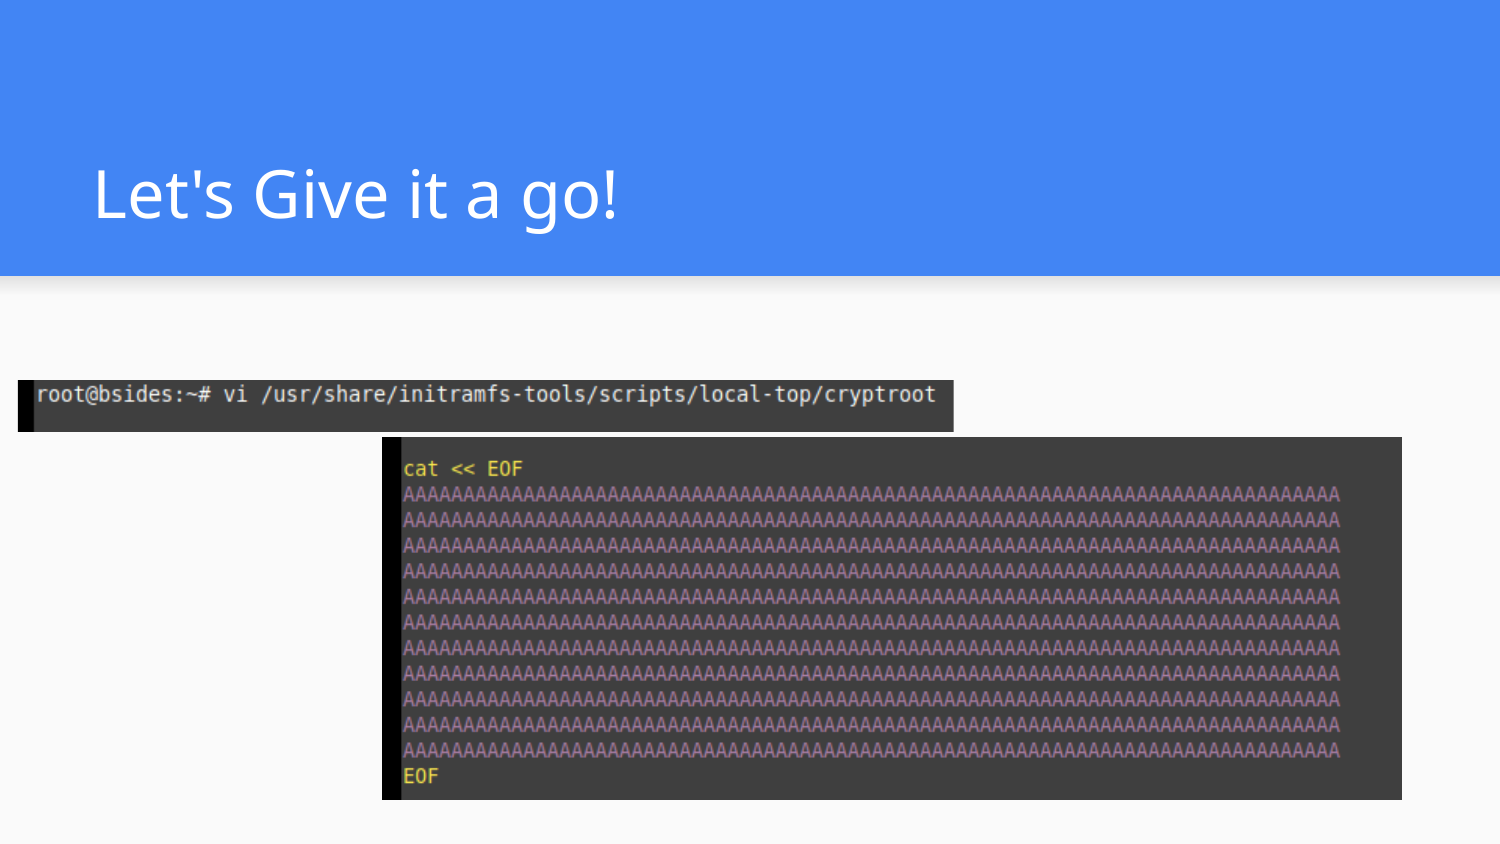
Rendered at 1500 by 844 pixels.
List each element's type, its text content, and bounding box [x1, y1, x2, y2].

picture [17, 380, 954, 433]
picture [382, 437, 1403, 800]
title Let's Give it a go! [77, 121, 1427, 248]
